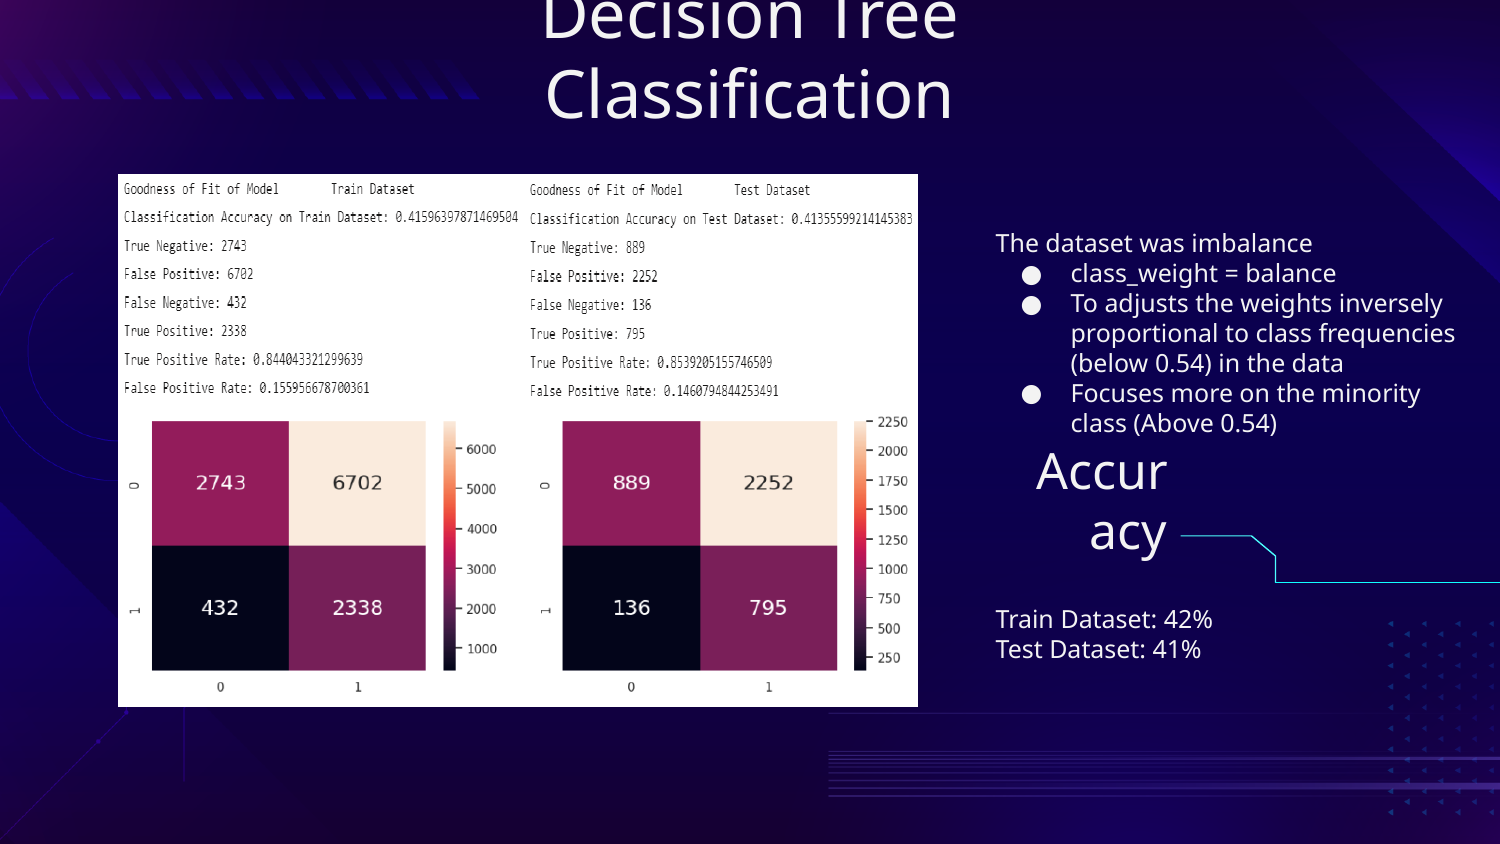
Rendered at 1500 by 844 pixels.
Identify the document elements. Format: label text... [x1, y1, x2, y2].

text_box The dataset was imbalance class_weight = balance To adjusts the weights inversely proportional to class frequencies (below 0.54) in the data Focuses more on the minority class (Above 0.54) [995, 186, 1482, 438]
text_box Accuracy [1011, 471, 1168, 560]
title Decision Tree Classification [322, 0, 1178, 147]
picture [0, 0, 1500, 844]
text_box [1180, 535, 1277, 582]
text_box Train Dataset: 42% Test Dataset: 41% [995, 593, 1277, 664]
